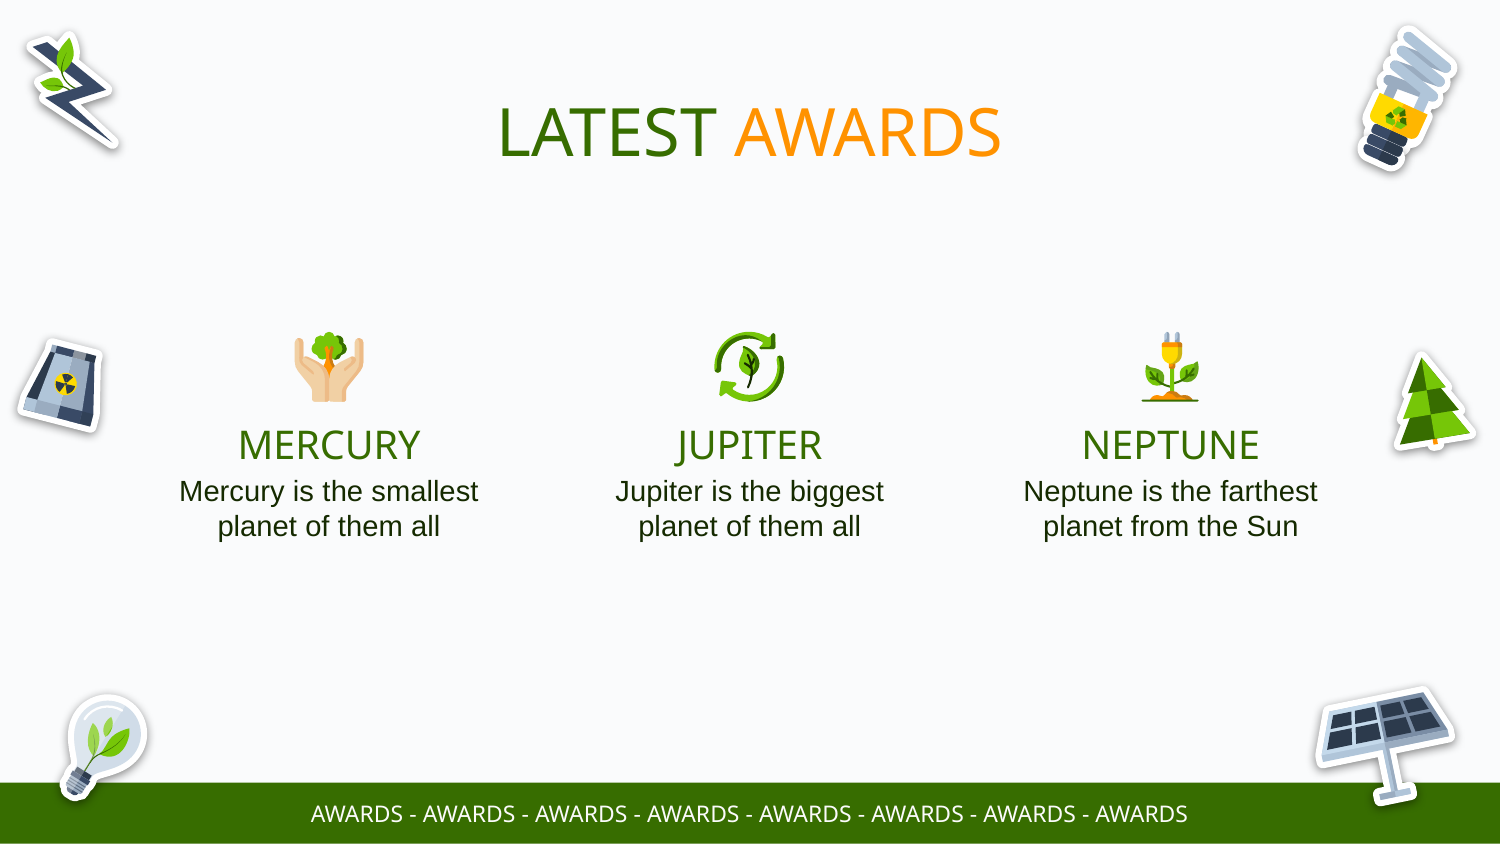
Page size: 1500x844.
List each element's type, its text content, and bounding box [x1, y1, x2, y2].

subtitle Neptune is the farthest planet from the Sun [992, 457, 1350, 561]
title MERCURY [150, 421, 508, 457]
subtitle Mercury is the smallest planet of them all [150, 457, 508, 561]
title JUPITER [571, 421, 929, 457]
title LATEST AWARDS [118, 75, 1369, 169]
title NEPTUNE [992, 421, 1350, 457]
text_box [30, 348, 101, 420]
subtitle Jupiter is the biggest planet of them all [571, 457, 929, 561]
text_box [1392, 356, 1465, 446]
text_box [45, 35, 106, 152]
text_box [1375, 35, 1435, 166]
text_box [1321, 700, 1451, 799]
subtitle AWARDS - AWARDS - AWARDS - AWARDS - AWARDS - AWARDS - AWARDS - AWARDS [0, 782, 1500, 844]
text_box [713, 331, 787, 402]
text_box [1141, 331, 1201, 402]
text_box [294, 331, 364, 402]
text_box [60, 697, 136, 802]
